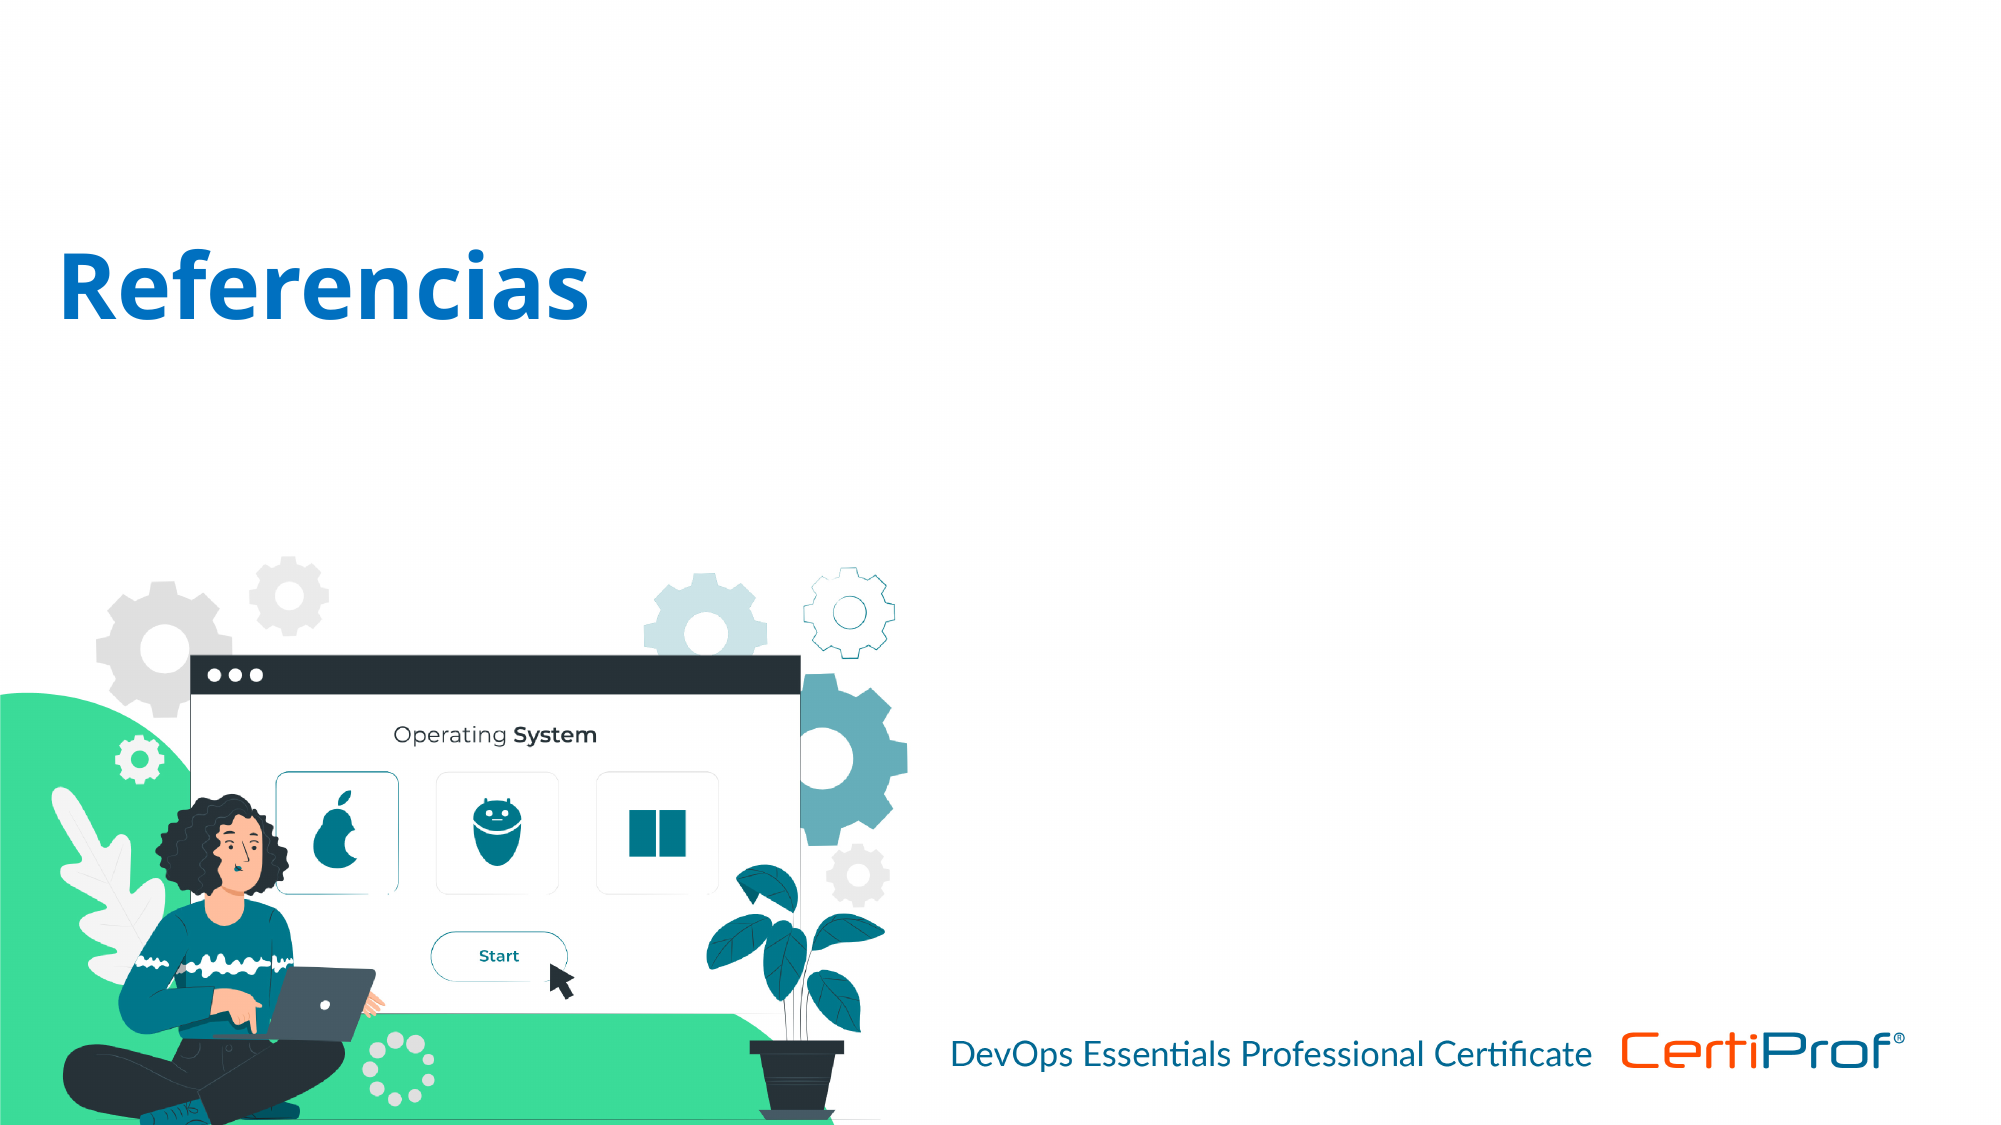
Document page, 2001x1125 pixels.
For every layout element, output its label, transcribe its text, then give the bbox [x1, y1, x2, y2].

title Referencias [41, 181, 1767, 399]
picture [0, 0, 2001, 1125]
